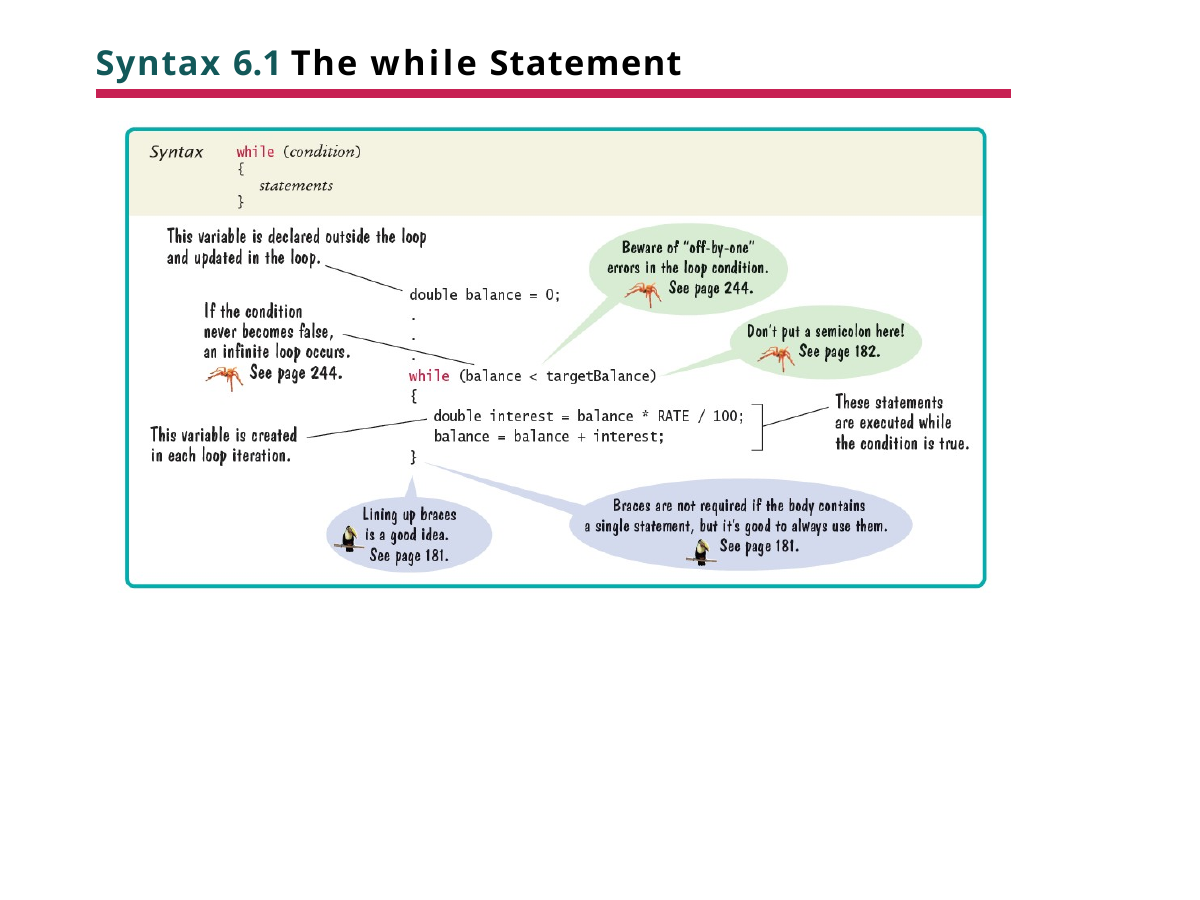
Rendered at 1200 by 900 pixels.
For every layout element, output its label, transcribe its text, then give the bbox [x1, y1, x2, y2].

text_box [117, 121, 992, 593]
title Syntax 6.1 The while Statement [93, 40, 1107, 192]
